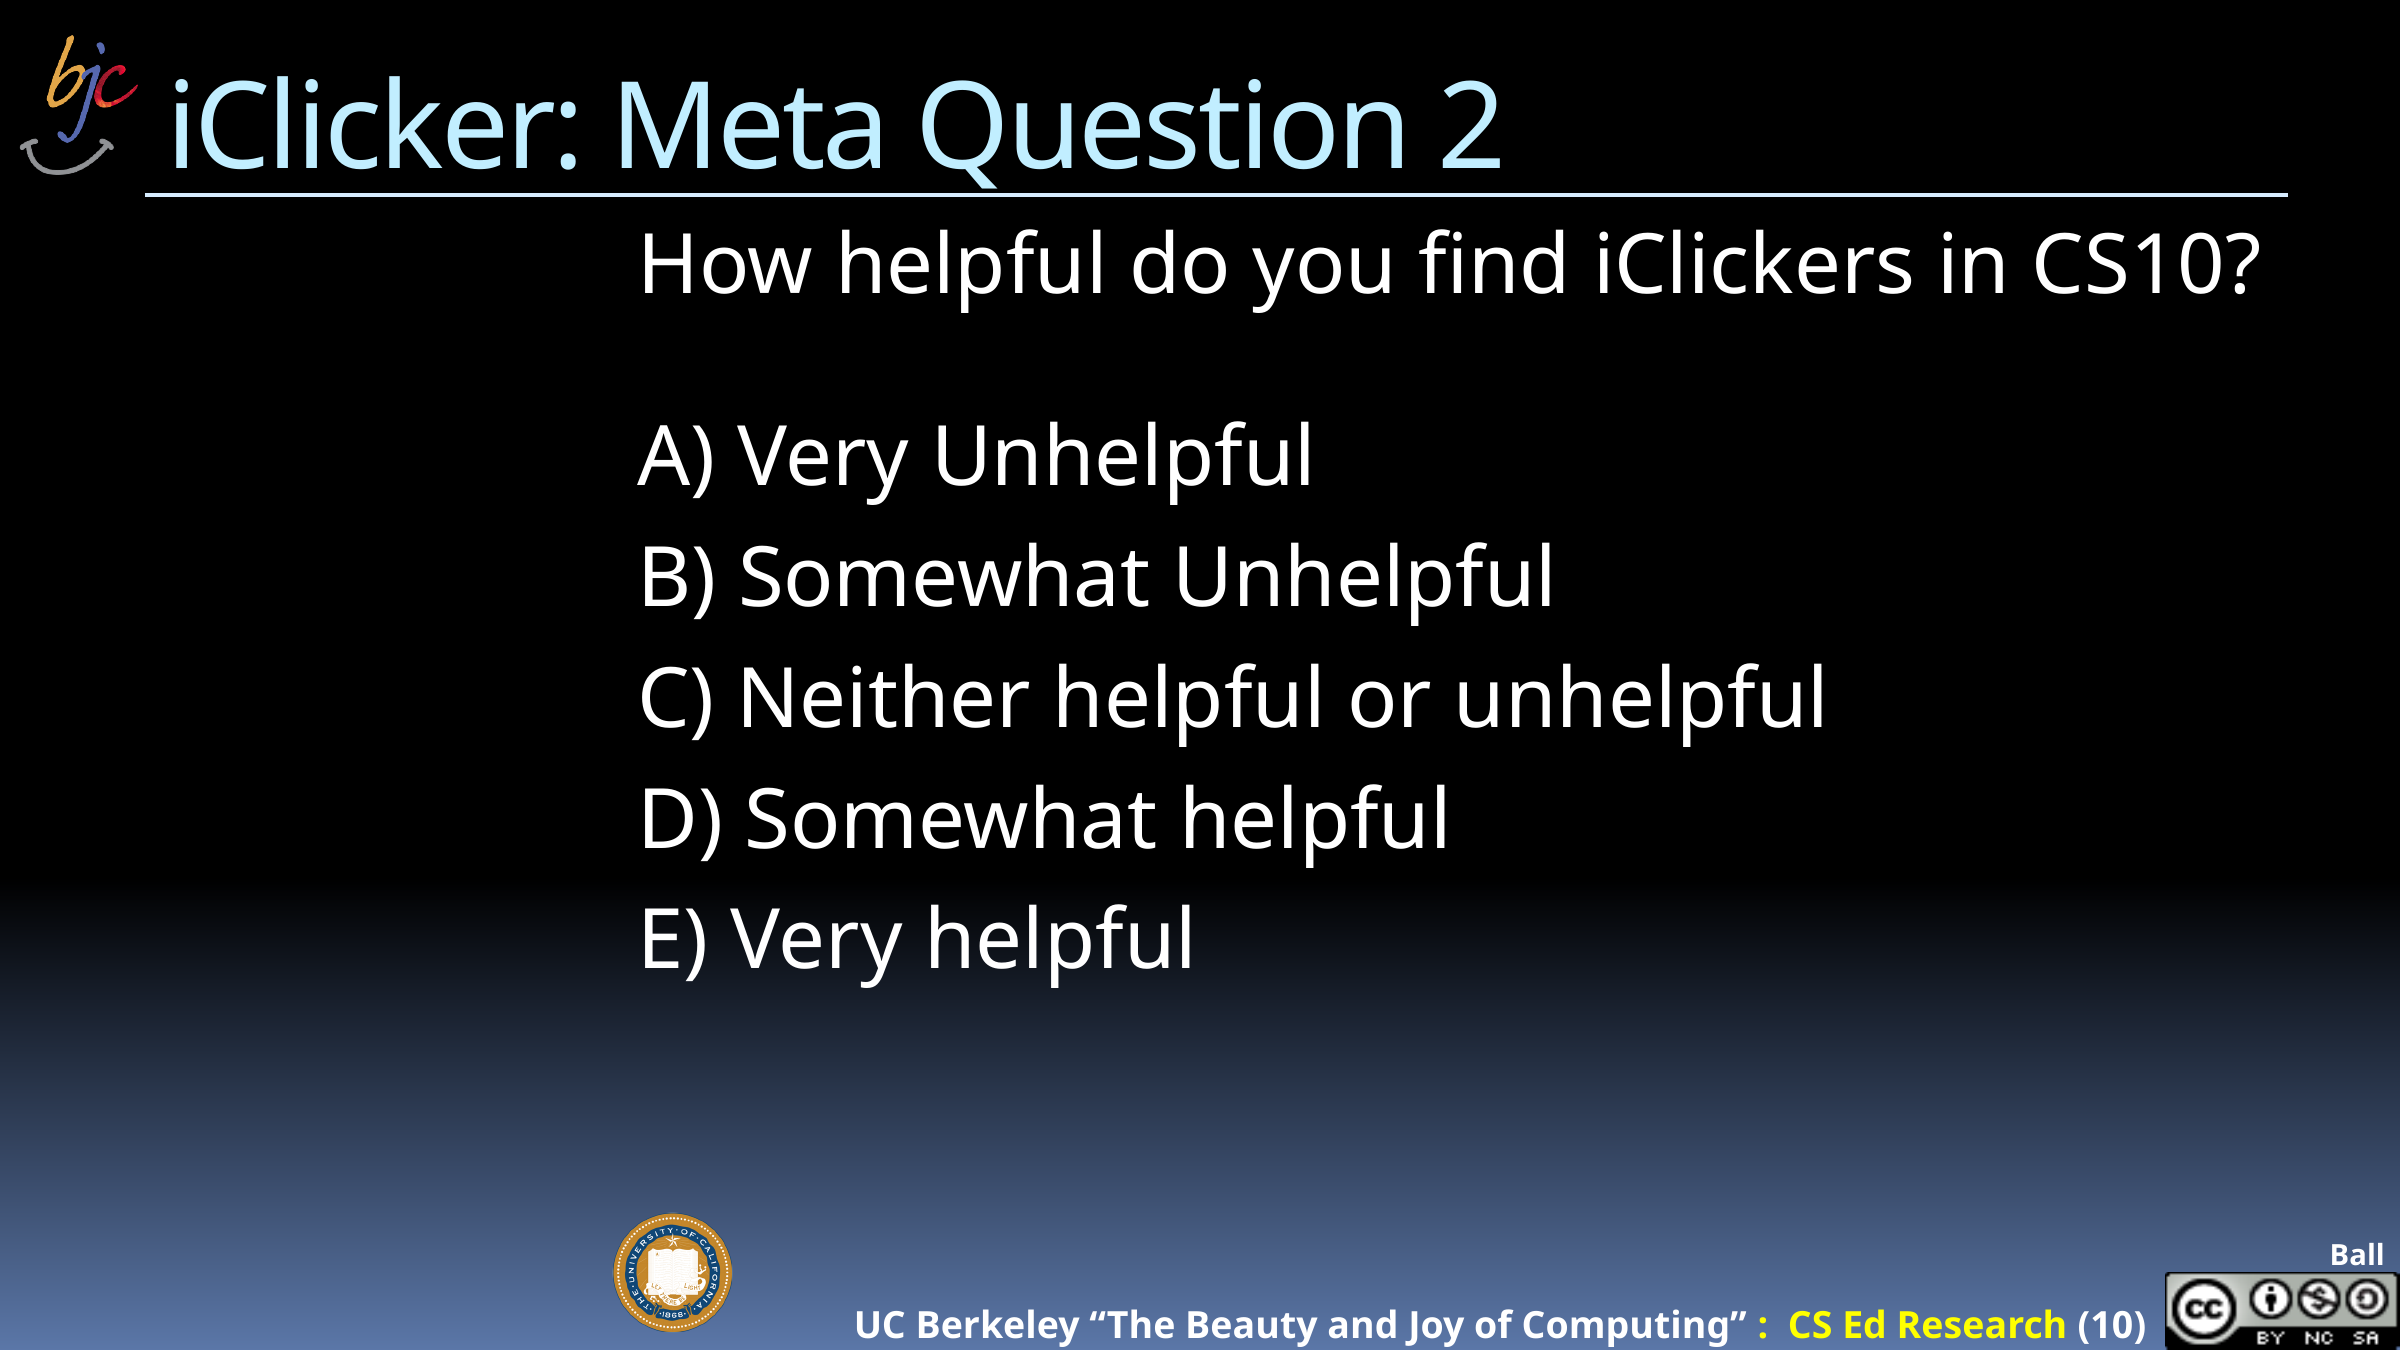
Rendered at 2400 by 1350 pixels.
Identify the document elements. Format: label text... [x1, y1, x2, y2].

title iClicker: Meta Question 2 [144, 36, 2288, 187]
picture [19, 35, 138, 175]
picture [2165, 1272, 2400, 1350]
list How helpful do you find iClickers in CS10? A) Very Unhelpful B) Somewhat Unhelpful C) Neither helpful or unhelpful D) Somewhat helpful E) Very helpful [599, 199, 2288, 1276]
picture [612, 1276, 733, 1333]
